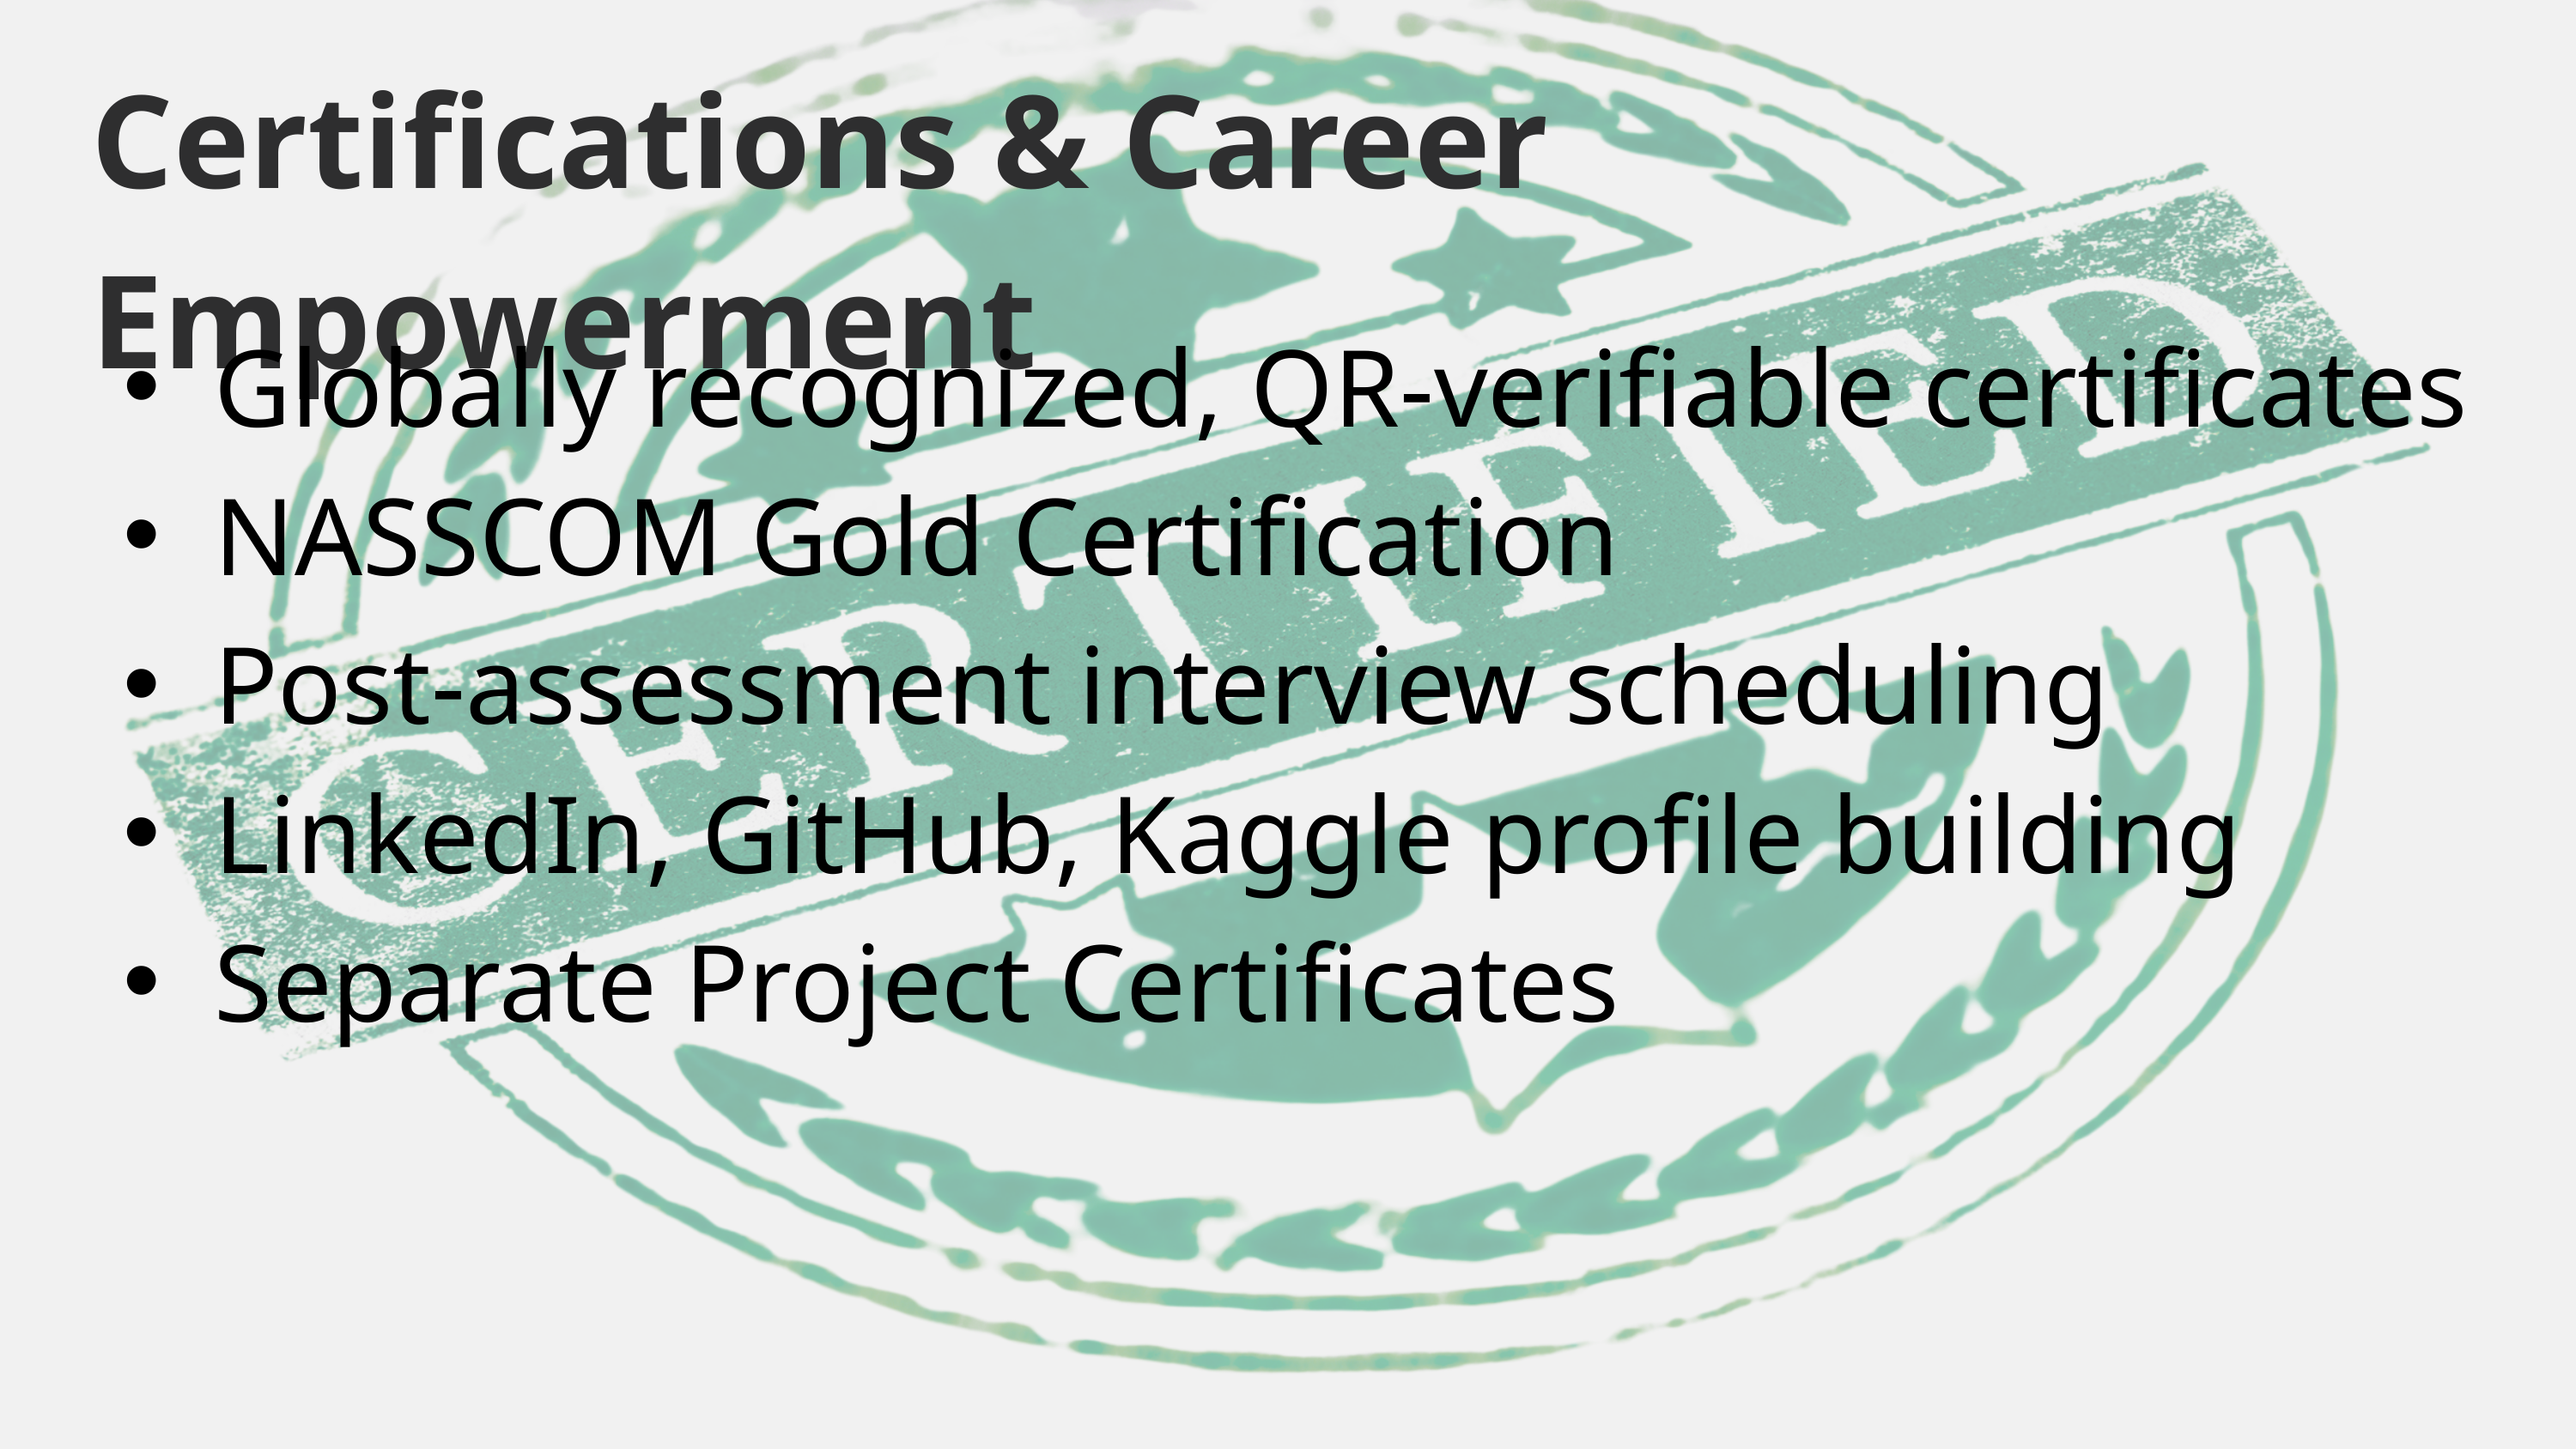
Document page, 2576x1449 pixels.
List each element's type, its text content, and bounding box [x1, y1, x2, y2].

text_box [16, 0, 2576, 1449]
text_box Globally recognized, QR-verifiable certificates NASSCOM Gold Certification Post-assessment interview scheduling LinkedIn, GitHub, Kaggle profile building Separate Project Certificates [33, 299, 2576, 1192]
text_box Certifications & Career Empowerment [91, 33, 2477, 299]
